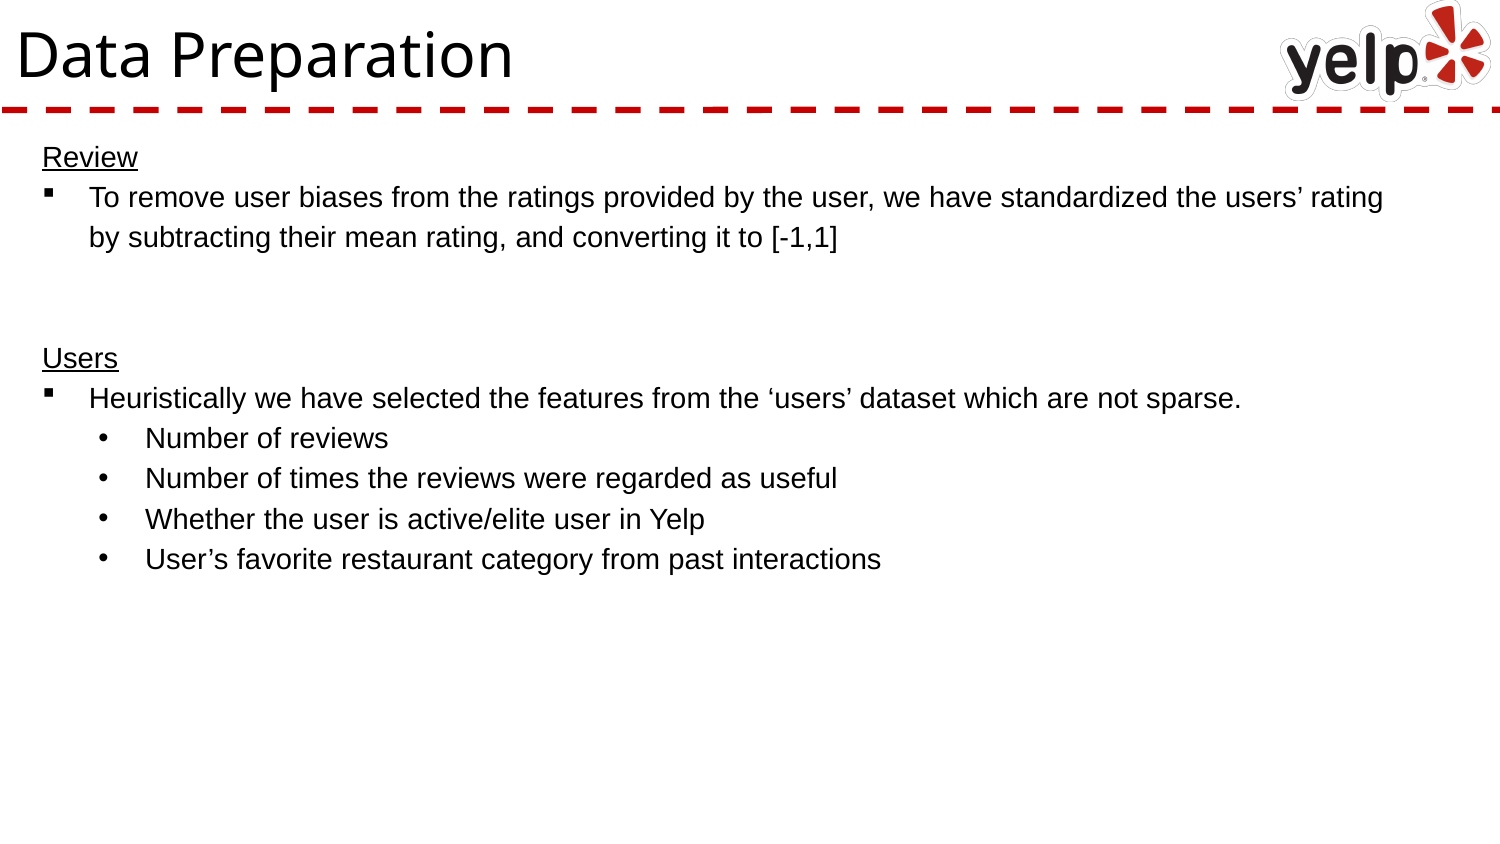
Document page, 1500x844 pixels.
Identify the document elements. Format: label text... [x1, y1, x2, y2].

text_box Review To remove user biases from the ratings provided by the user, we have standardized the users’ rating by subtracting their mean rating, and converting it to [-1,1] Users Heuristically we have selected the features from the ‘users’ dataset which are not sparse. Number of reviews Number of times the reviews were regarded as useful Whether the user is active/elite user in Yelp User’s favorite restaurant category from past interactions [31, 127, 1407, 660]
title Data Preparation [0, 0, 642, 107]
picture [1280, 0, 1491, 102]
